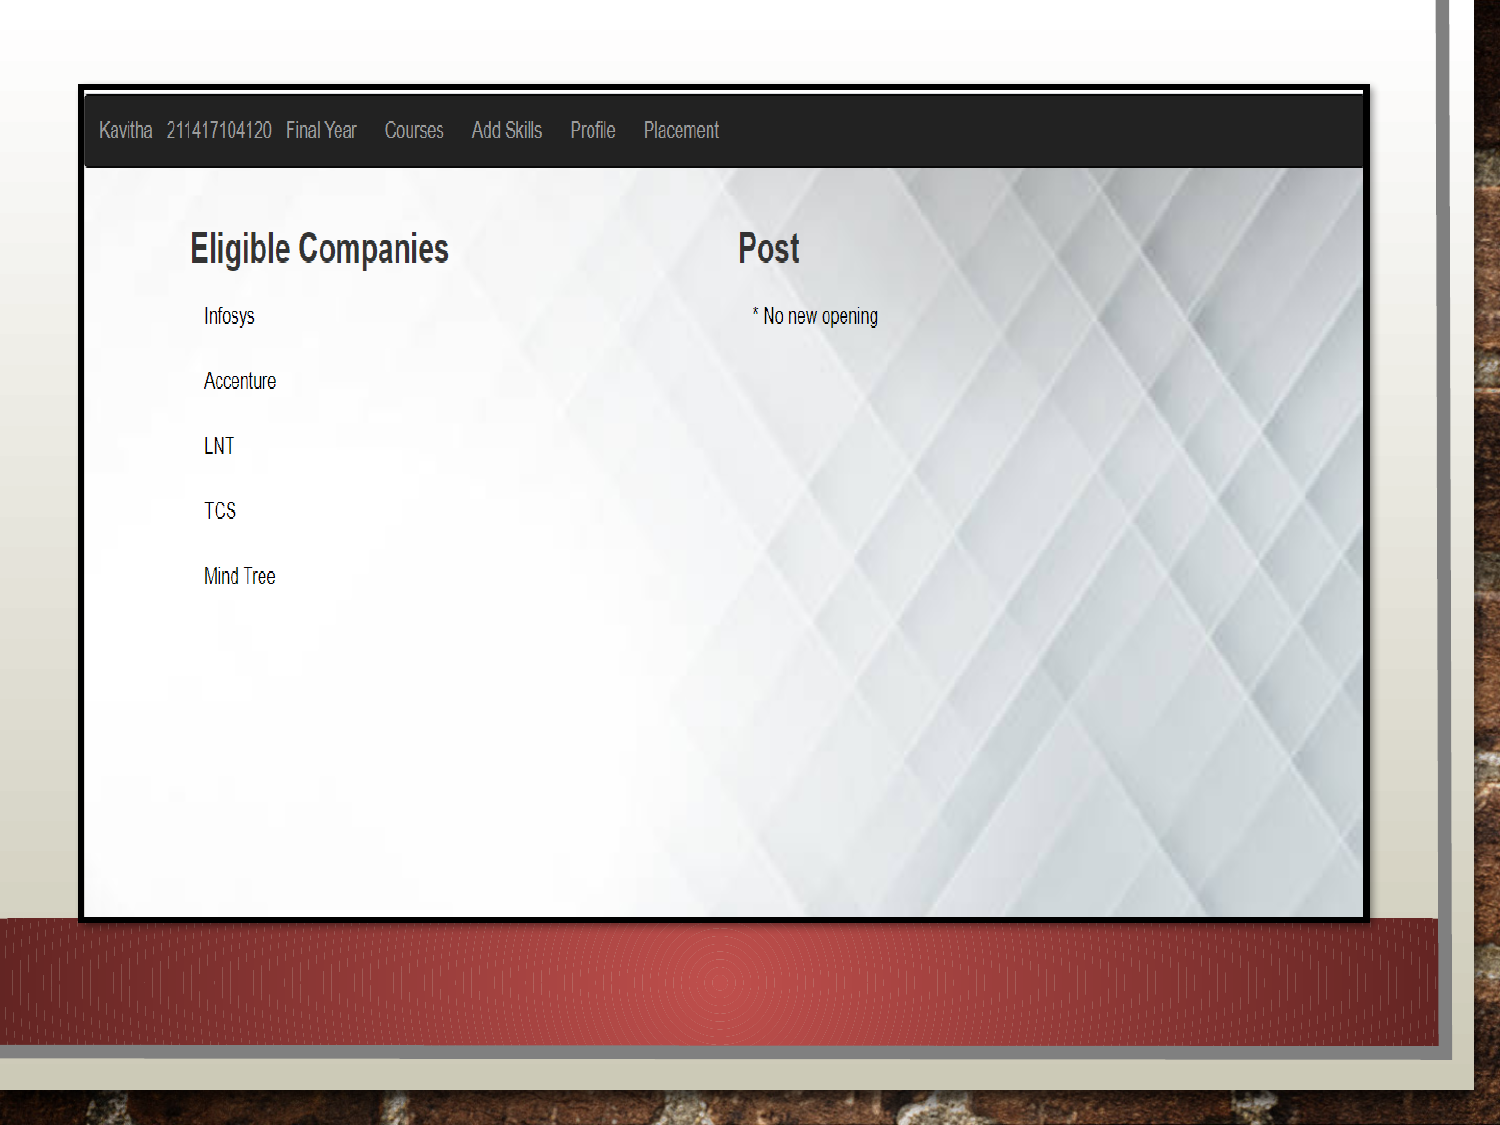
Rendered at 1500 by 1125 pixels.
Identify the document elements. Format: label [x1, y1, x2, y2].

picture [0, 0, 1500, 1125]
list [84, 89, 1364, 918]
